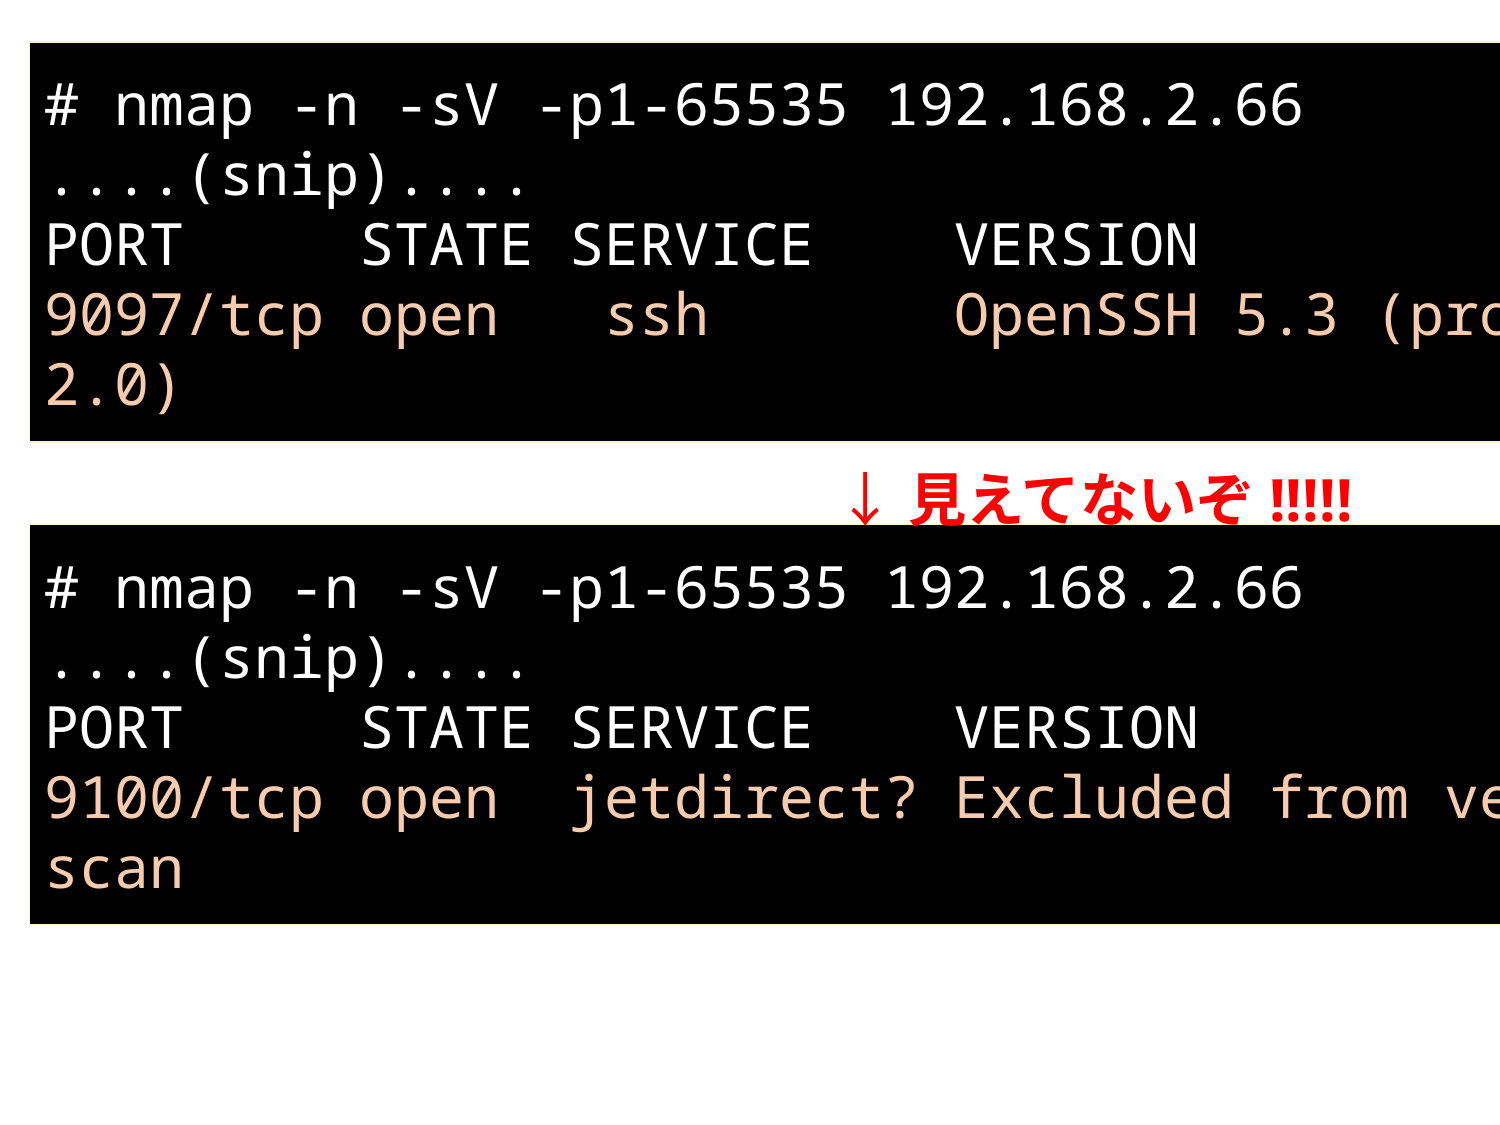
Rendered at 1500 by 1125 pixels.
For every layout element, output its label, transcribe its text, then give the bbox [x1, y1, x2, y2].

text_box # nmap -n -sV -p1-65535 192.168.2.66 ....(snip).... PORT STATE SERVICE VERSION 9097/tcp open ssh OpenSSH 5.3 (protocol 2.0) [29, 41, 1500, 443]
text_box # nmap -n -sV -p1-65535 192.168.2.66 ....(snip).... PORT STATE SERVICE VERSION 9100/tcp open jetdirect? Excluded from version scan [29, 524, 1500, 925]
text_box ↓見えてないぞ!!!!! [821, 455, 1386, 541]
